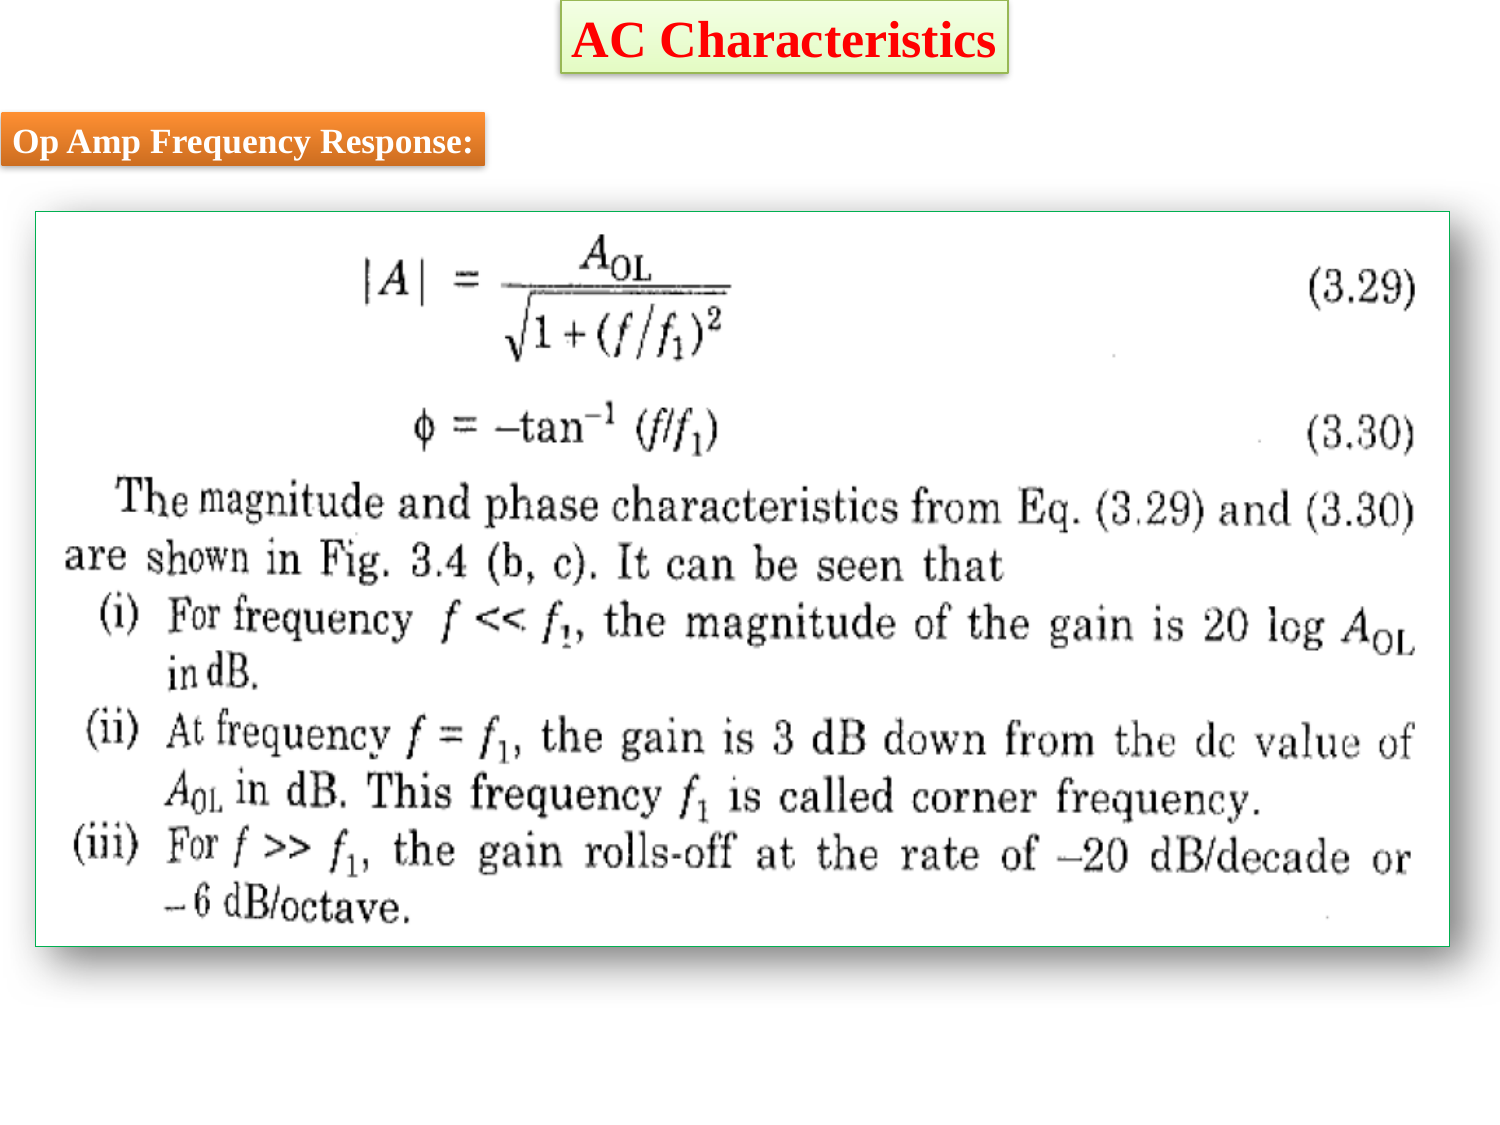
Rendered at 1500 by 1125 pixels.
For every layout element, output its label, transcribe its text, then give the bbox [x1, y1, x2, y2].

picture [35, 211, 1451, 947]
text_box AC Characteristics [560, 0, 1009, 74]
text_box Op Amp Frequency Response: [1, 112, 485, 166]
